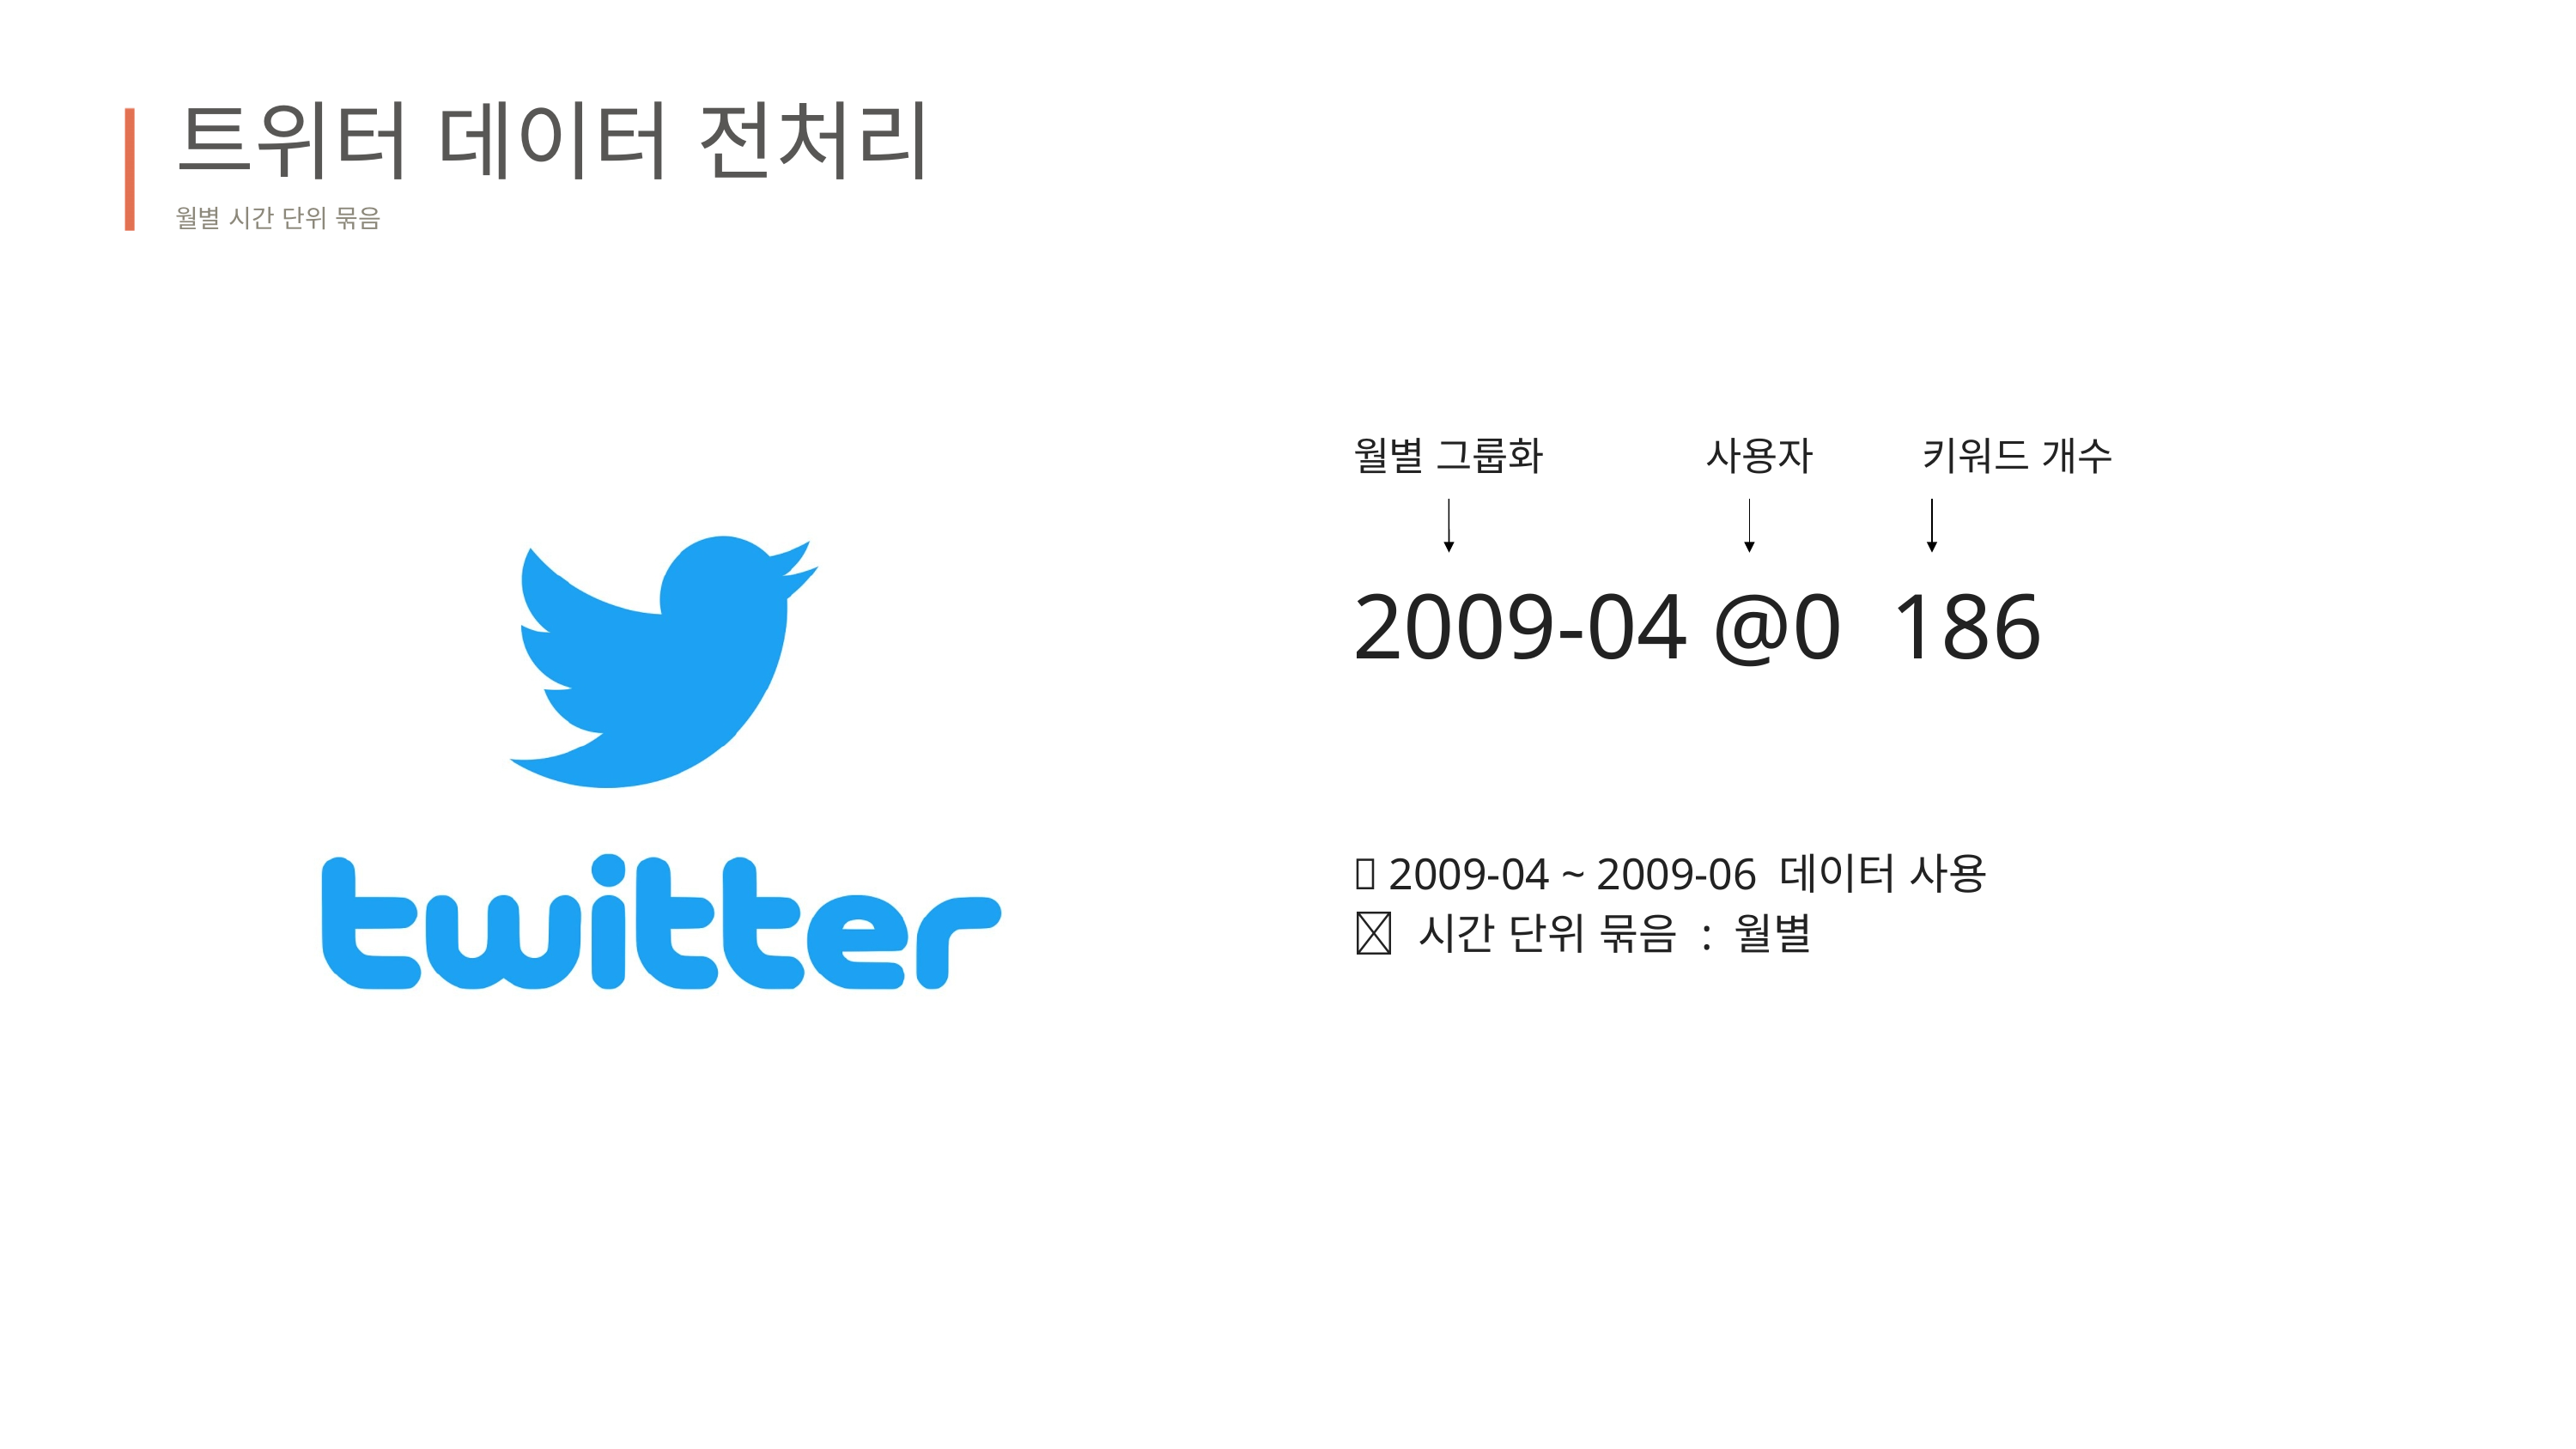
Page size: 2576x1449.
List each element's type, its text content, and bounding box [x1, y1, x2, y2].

picture [67, 108, 192, 230]
text_box 월별 그룹화 [1320, 423, 1578, 500]
text_box 트위터 데이터 전처리 [175, 82, 1666, 203]
picture [235, 462, 1070, 1031]
text_box 월별 시간 단위 묶음 [175, 203, 805, 231]
text_box ✅ 2009-04 ~ 2009-06 데이터 사용 ✅ 시간 단위 묶음 : 월별 [1352, 839, 2297, 1074]
text_box 사용자 [1631, 423, 1888, 500]
text_box 키워드 개수 [1888, 423, 2147, 500]
text_box 2009-04 @0 186 [1352, 552, 2125, 746]
